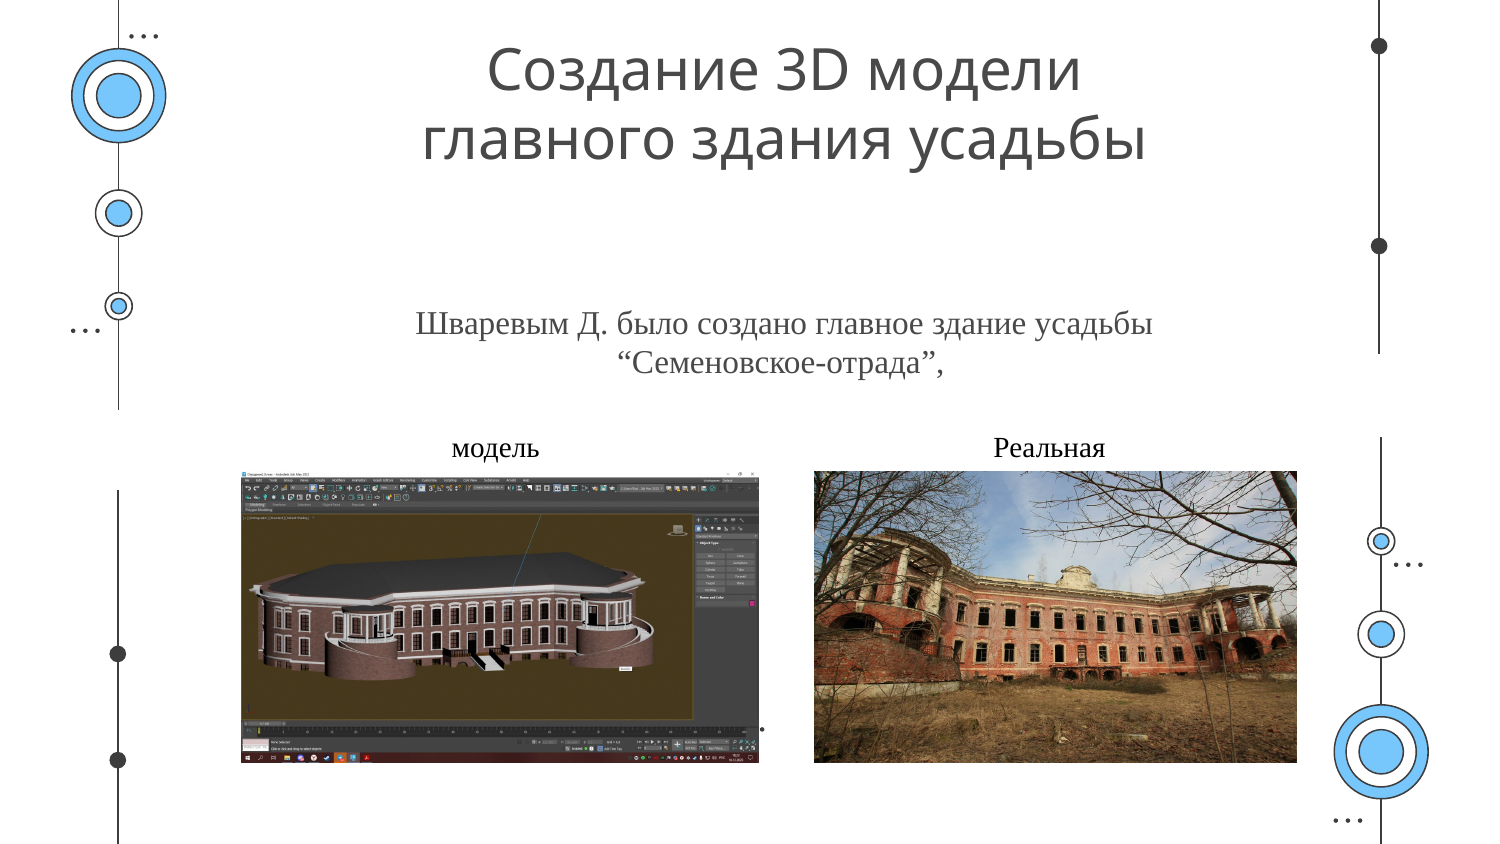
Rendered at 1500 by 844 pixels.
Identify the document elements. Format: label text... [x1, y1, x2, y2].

text_box Реальная [978, 421, 1121, 470]
subtitle Шваревым Д. было создано главное здание усадьбы “Семеновское-отрада”, [390, 285, 1180, 472]
picture [813, 471, 1297, 764]
picture [240, 471, 759, 764]
text_box модель [436, 421, 555, 470]
title Создание 3D модели главного здания усадьбы [390, 16, 1180, 112]
